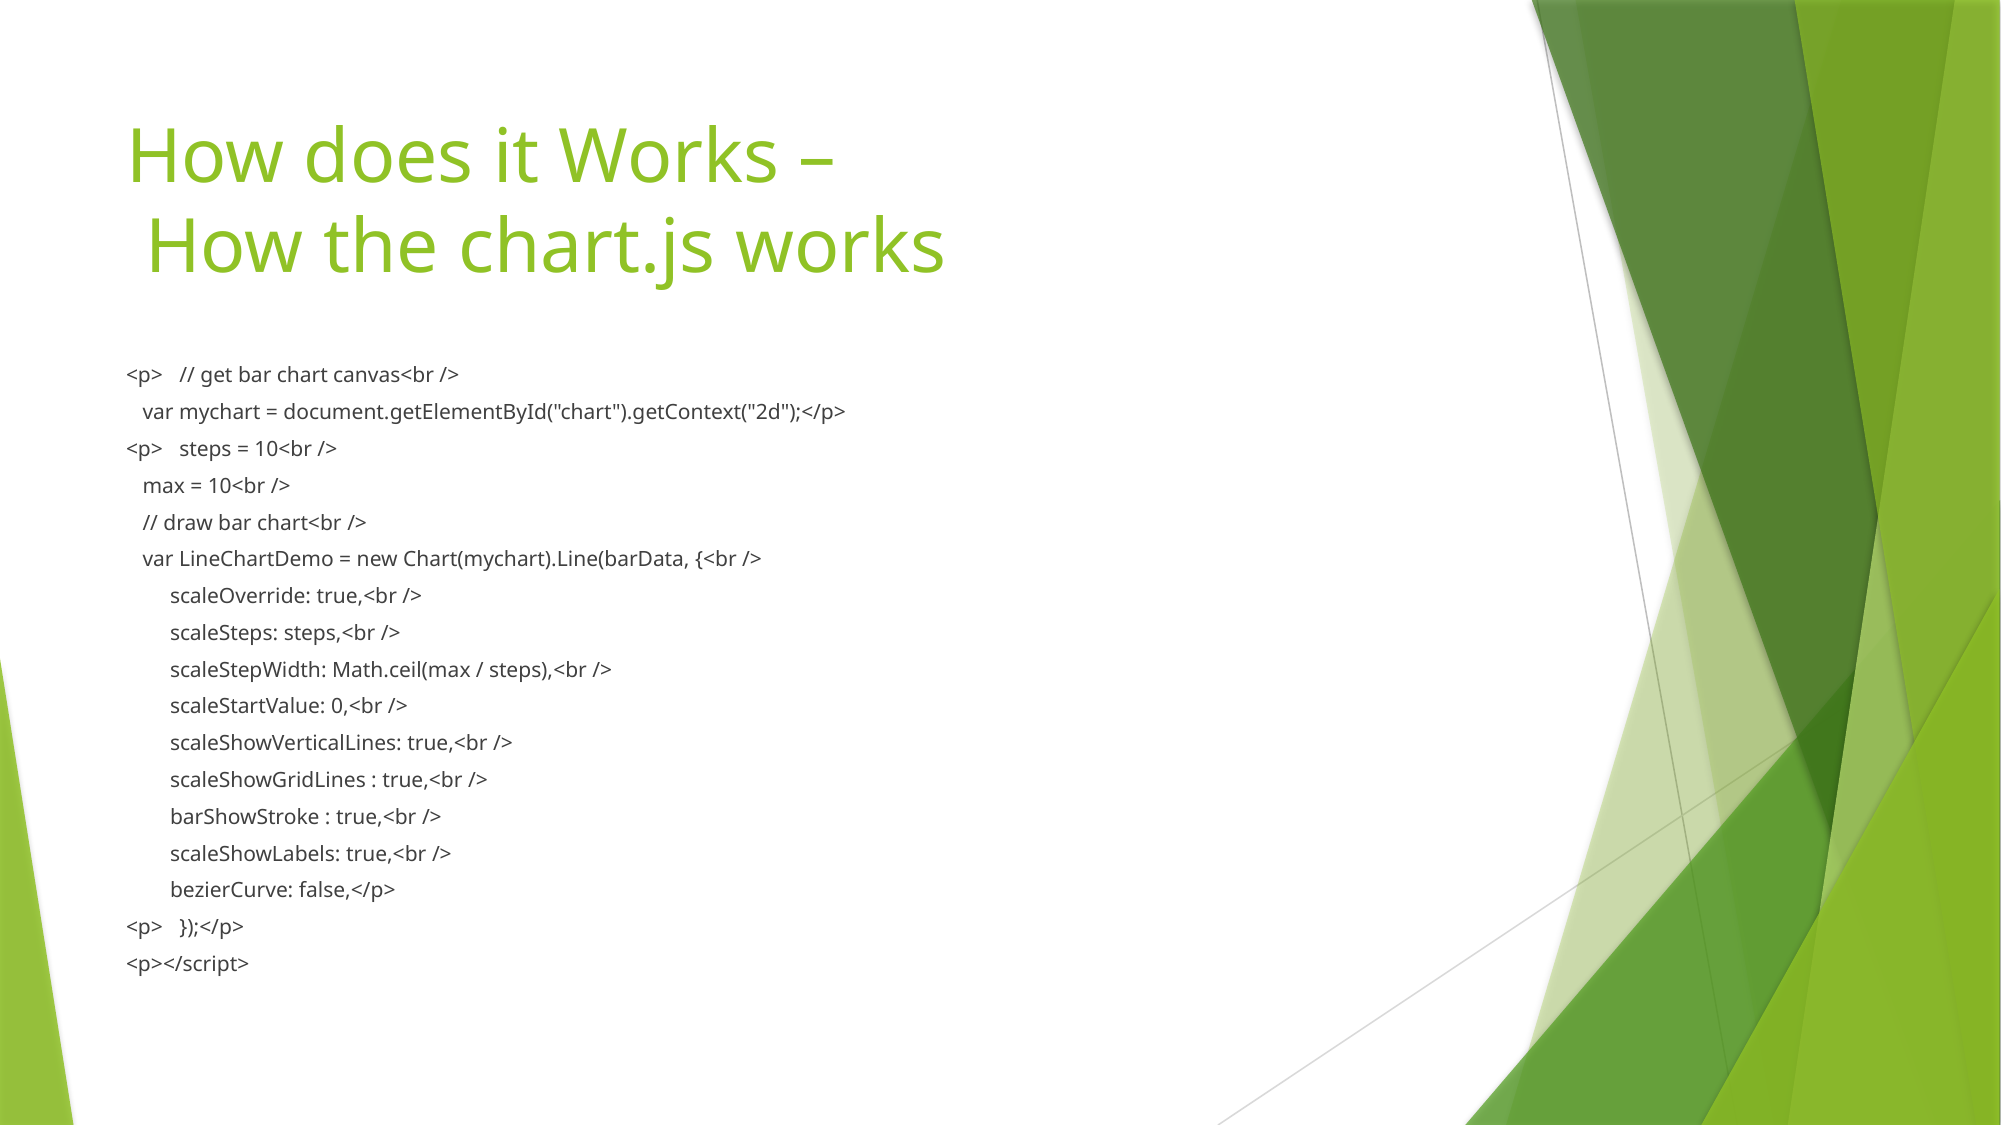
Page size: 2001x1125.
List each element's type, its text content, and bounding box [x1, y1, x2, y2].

list <p> // get bar chart canvas<br /> var mychart = document.getElementById("chart").getContext("2d");</p> <p> steps = 10<br /> max = 10<br /> // draw bar chart<br /> var LineChartDemo = new Chart(mychart).Line(barData, {<br /> scaleOverride: true,<br /> scaleSteps: steps,<br /> scaleStepWidth: Math.ceil(max / steps),<br /> scaleStartValue: 0,<br /> scaleShowVerticalLines: true,<br /> scaleShowGridLines : true,<br /> barShowStroke : true,<br /> scaleShowLabels: true,<br /> bezierCurve: false,</p> <p> });</p> <p></script> [111, 354, 1522, 992]
title How does it Works – How the chart.js works [111, 99, 1522, 317]
